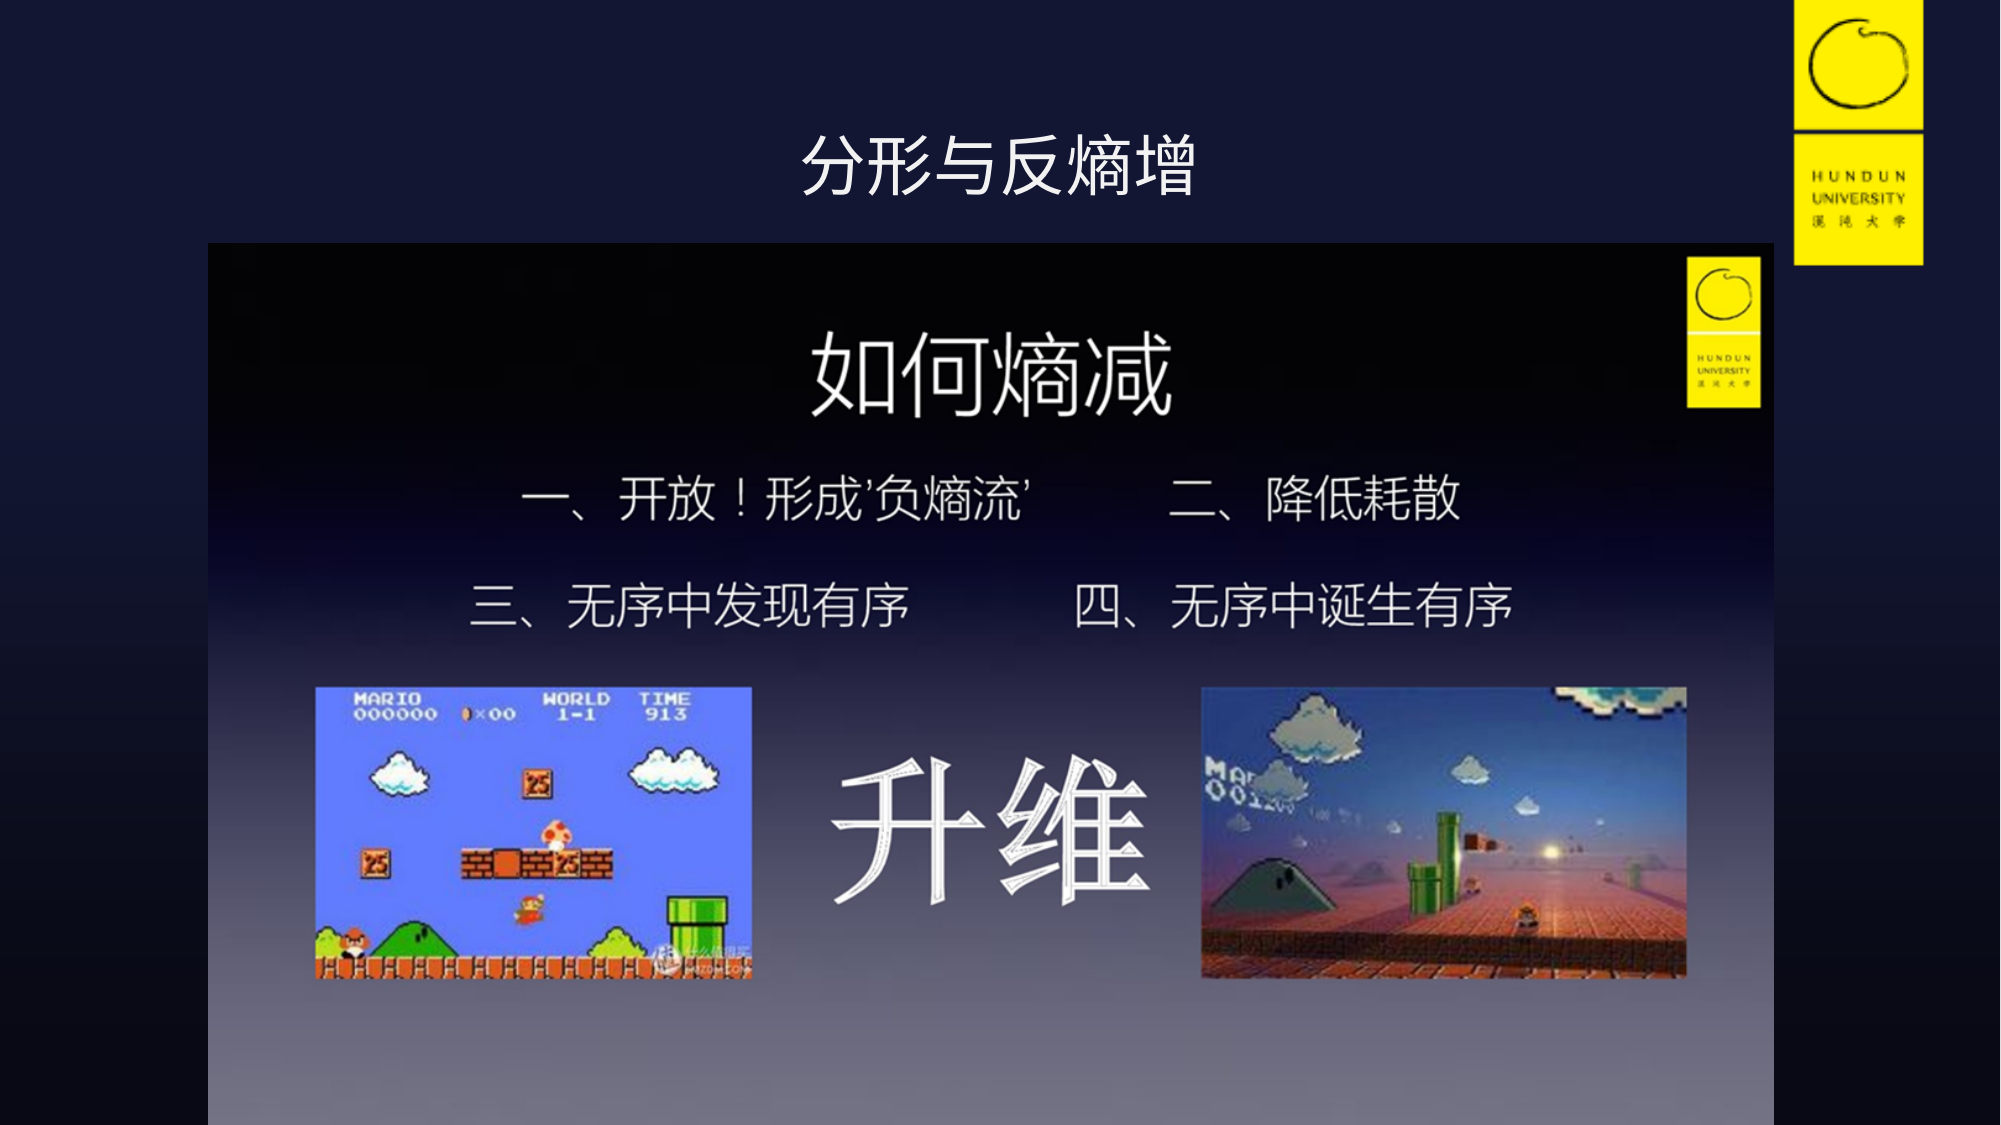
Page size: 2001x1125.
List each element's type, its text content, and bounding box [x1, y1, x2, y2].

picture [0, 0, 2001, 1125]
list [208, 243, 1774, 1125]
title 分形与反熵增 [137, 59, 1863, 278]
